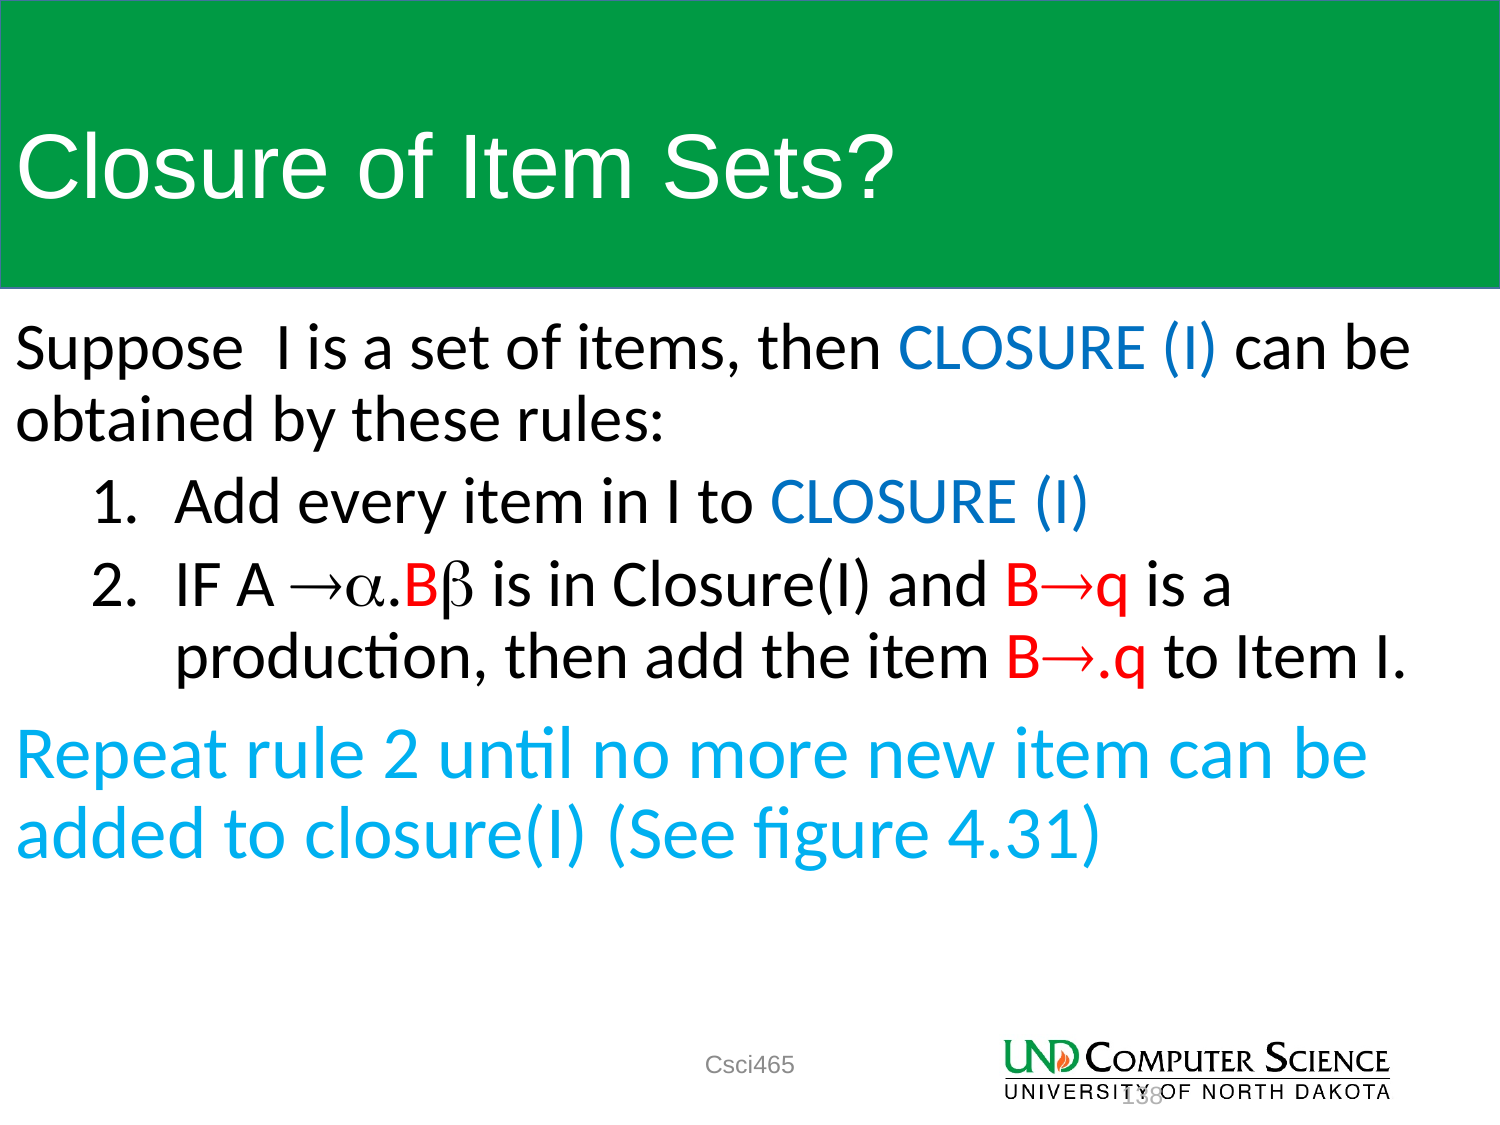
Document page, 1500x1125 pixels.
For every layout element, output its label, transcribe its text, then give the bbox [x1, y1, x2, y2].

list Suppose I is a set of items, then CLOSURE (I) can be obtained by these rules: Add every item in I to CLOSURE (I) IF A .B is in Closure(I) and Bq is a production, then add the item B.q to Item I. Repeat rule 2 until no more new item can be added to closure(I) (See figure 4.31) [0, 304, 1457, 998]
footer Csci465 [512, 1024, 988, 1103]
slide_number 138 [1106, 1064, 1457, 1125]
title Closure of Item Sets? [0, 59, 1397, 278]
picture [999, 1034, 1397, 1104]
